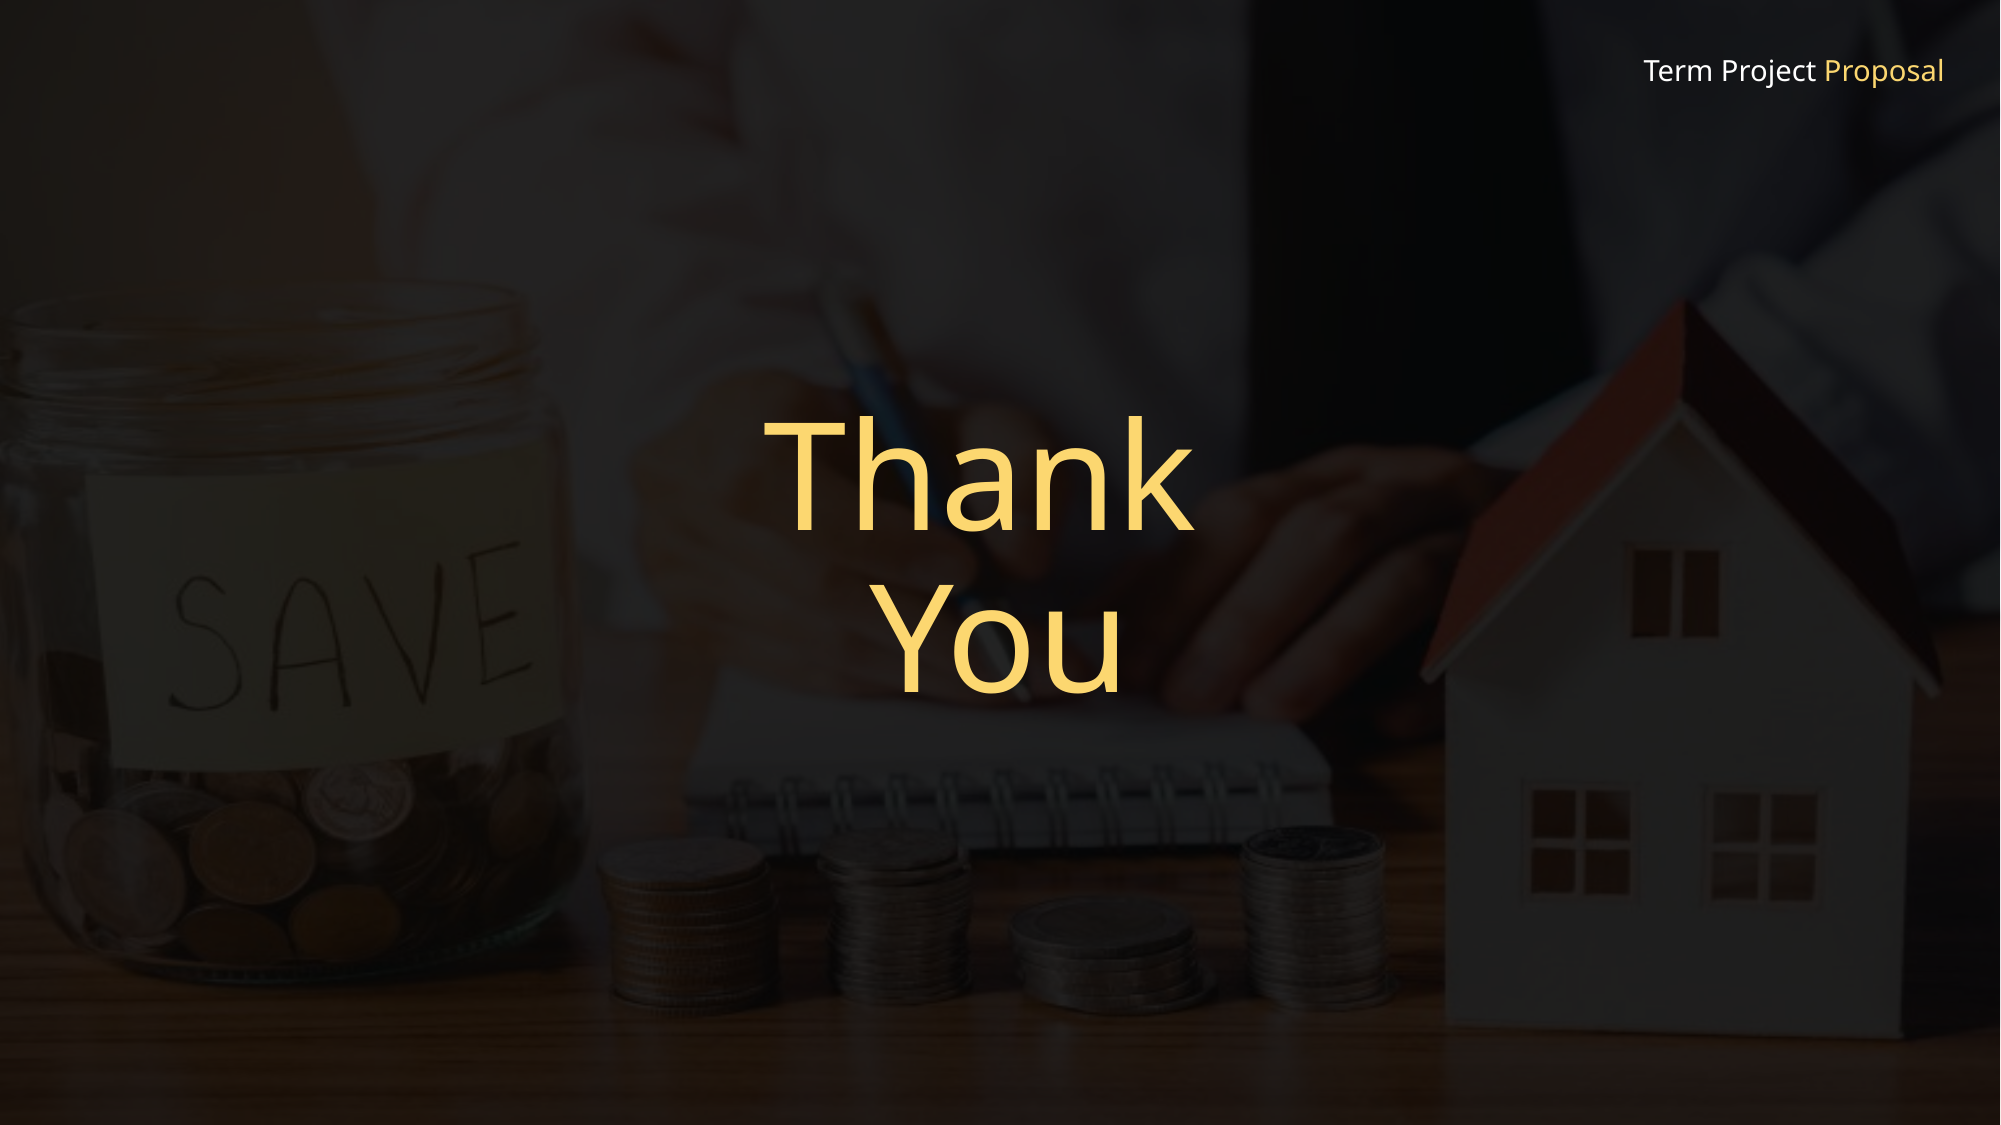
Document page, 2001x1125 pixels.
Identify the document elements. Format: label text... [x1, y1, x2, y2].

text_box [0, 0, 2000, 1125]
title Thank You [373, 321, 1627, 804]
text_box Term Project Proposal [1624, 44, 1960, 95]
